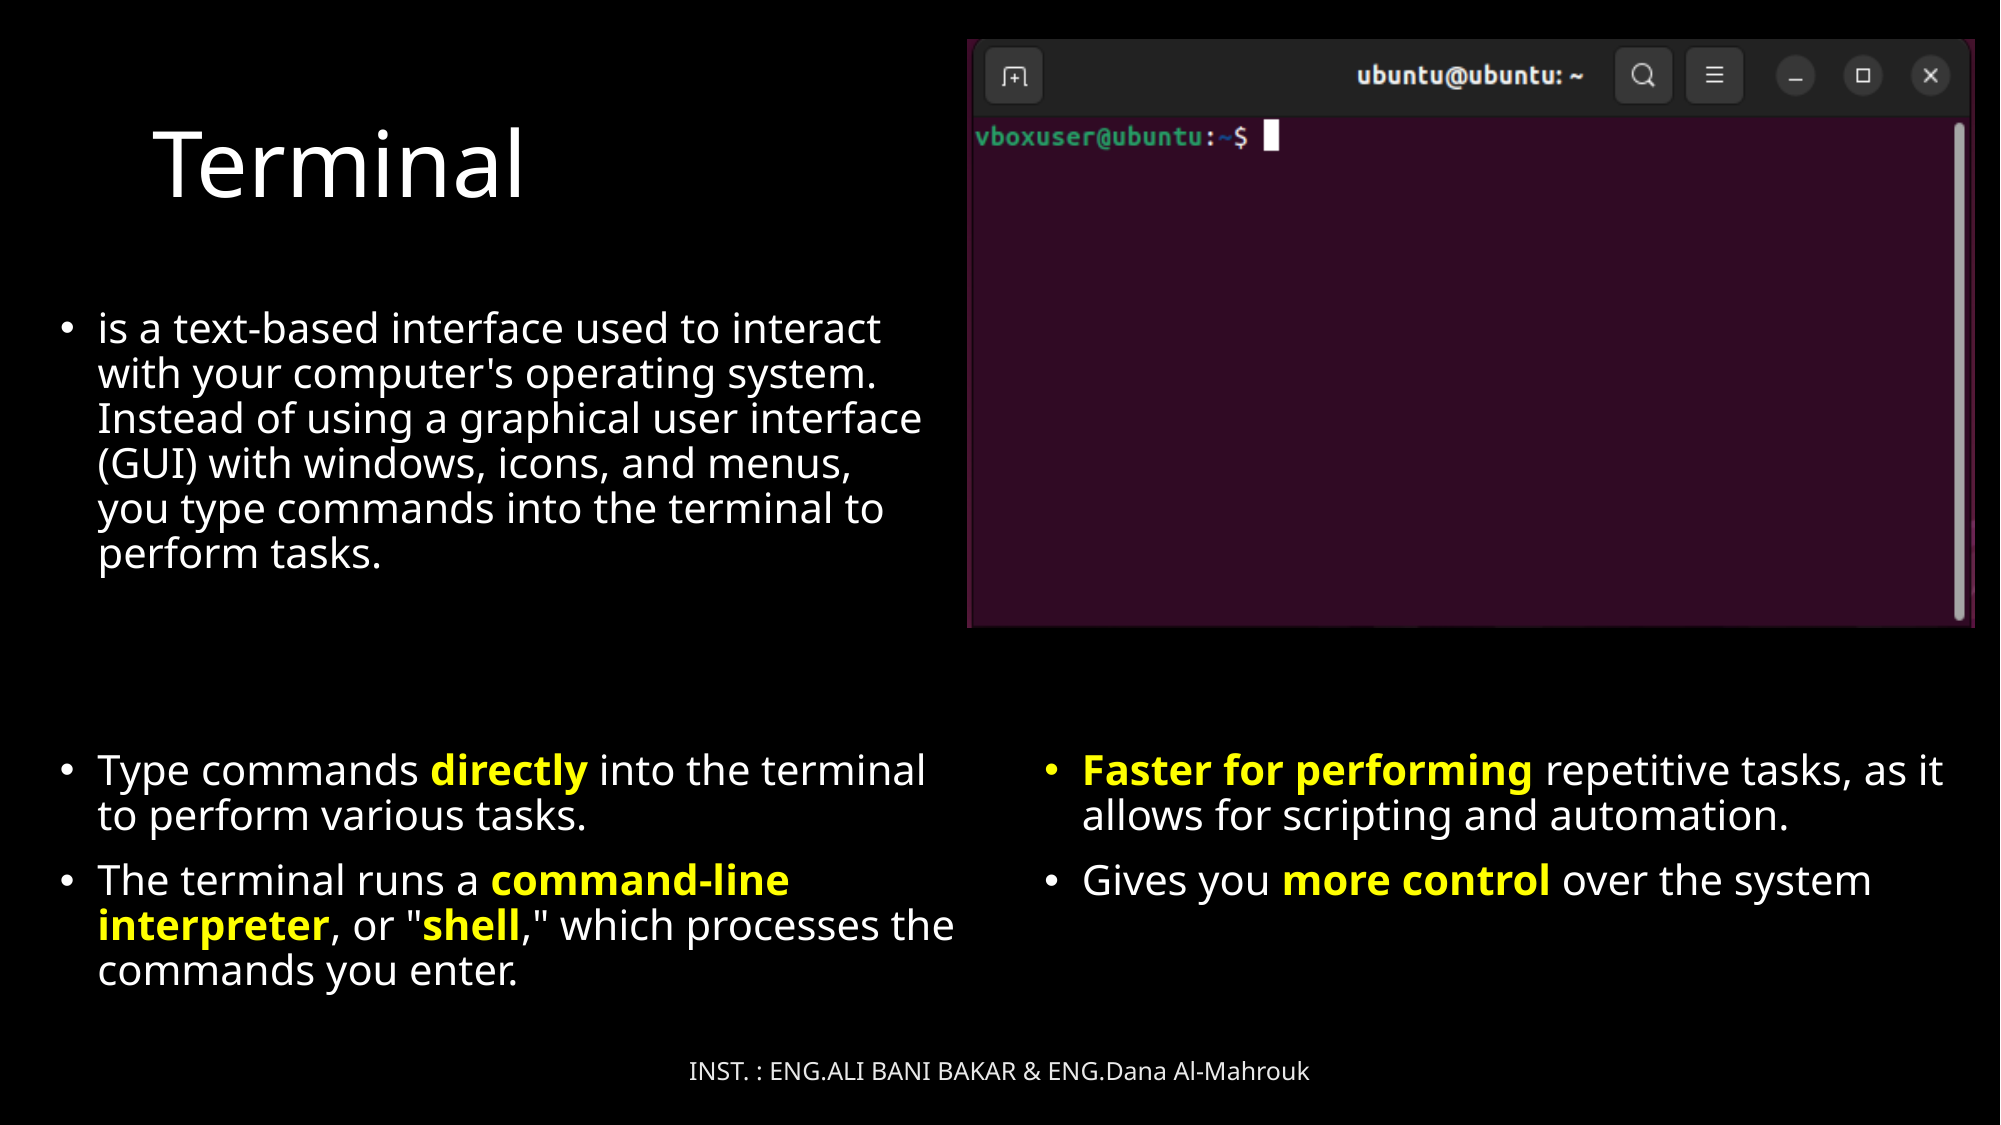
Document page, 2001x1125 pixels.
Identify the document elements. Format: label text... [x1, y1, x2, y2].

text_box is a text-based interface used to interact with your computer's operating system. Instead of using a graphical user interface (GUI) with windows, icons, and menus, you type commands into the terminal to perform tasks. [45, 299, 939, 644]
text_box Faster for performing repetitive tasks, as it allows for scripting and automation. Gives you more control over the system [1029, 741, 1987, 1086]
text_box Type commands directly into the terminal to perform various tasks. The terminal runs a command-line interpreter, or "shell," which processes the commands you enter. [45, 741, 979, 1086]
footer INST. : ENG.ALI BANI BAKAR & ENG.Dana Al-Mahrouk [662, 1042, 1338, 1103]
text_box Terminal [137, 111, 967, 241]
picture [967, 39, 1976, 629]
